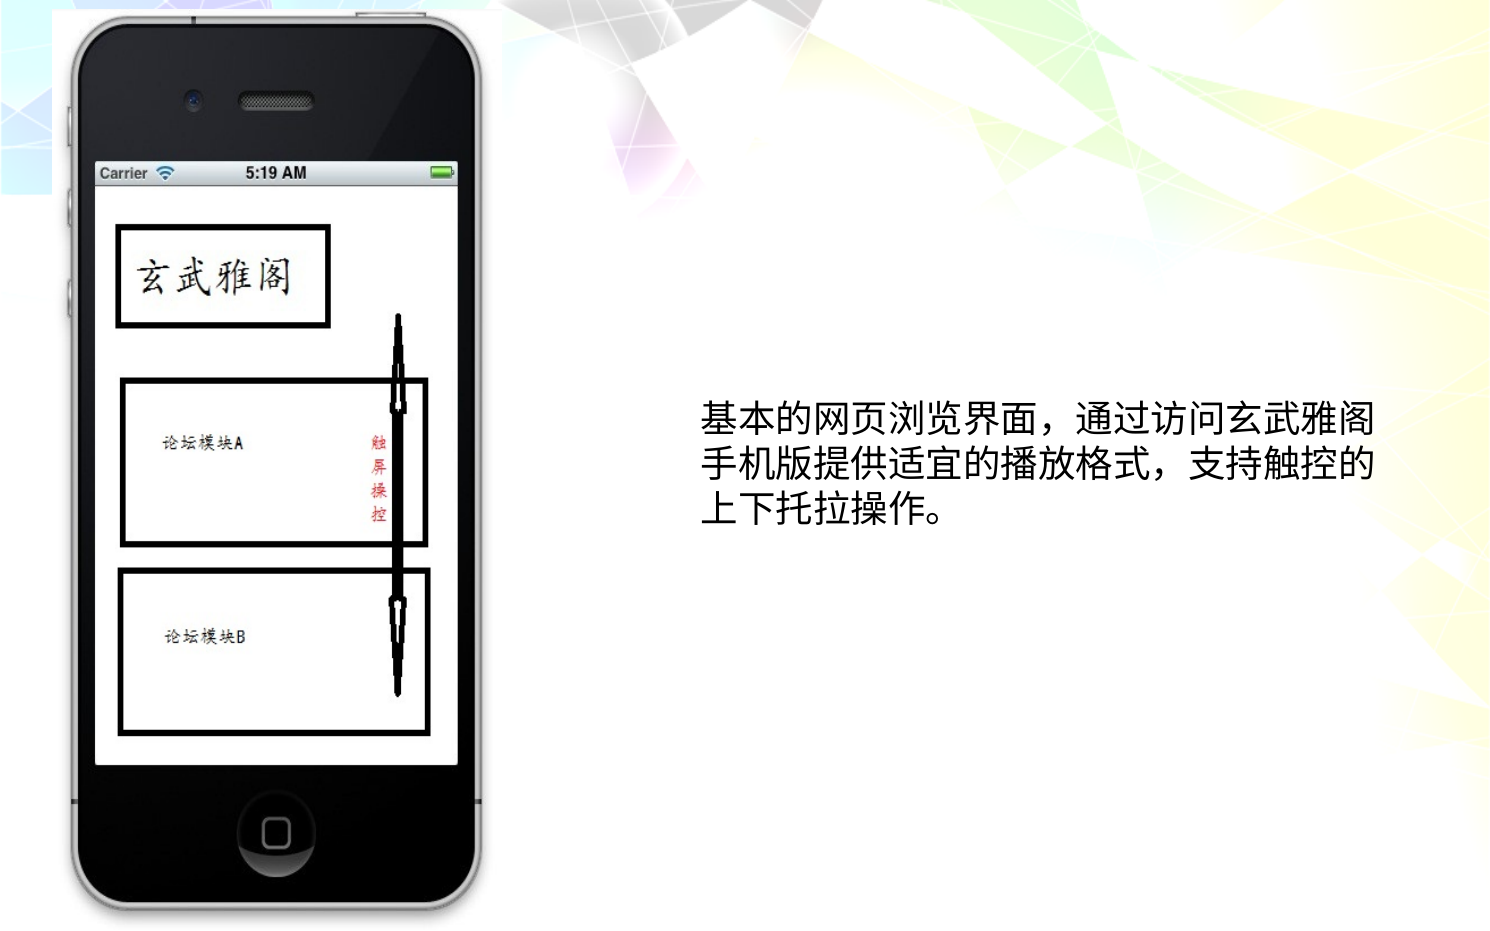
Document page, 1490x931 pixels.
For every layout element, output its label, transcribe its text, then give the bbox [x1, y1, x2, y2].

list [52, 9, 502, 930]
text_box 基本的网页浏览界面，通过访问玄武雅阁手机版提供适宜的播放格式，支持触控的上下托拉操作。 [686, 387, 1400, 538]
